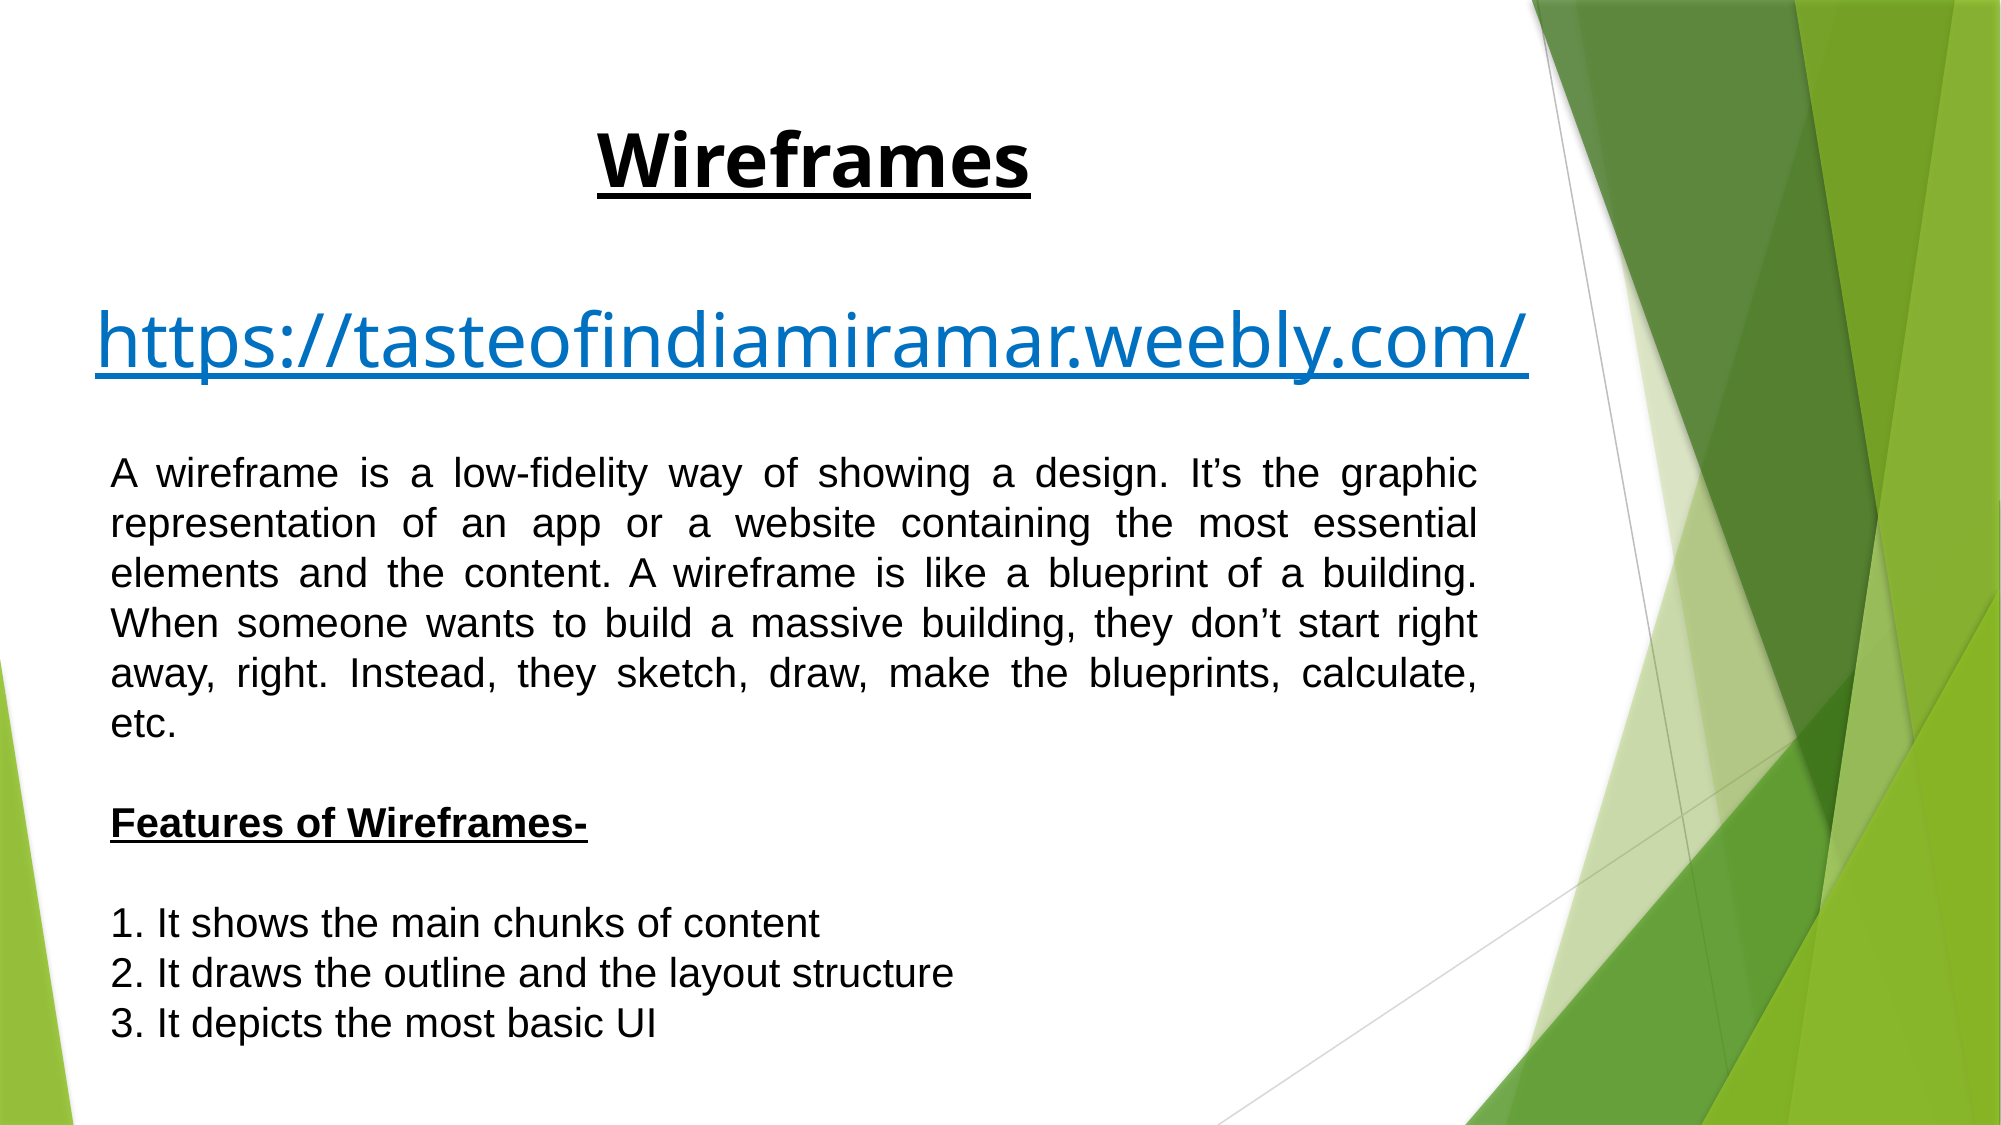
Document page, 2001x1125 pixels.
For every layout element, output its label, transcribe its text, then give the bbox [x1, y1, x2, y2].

text_box A wireframe is a low-fidelity way of showing a design. It’s the graphic representation of an app or a website containing the most essential elements and the content. A wireframe is like a blueprint of a building. When someone wants to build a massive building, they don’t start right away, right. Instead, they sketch, draw, make the blueprints, calculate, etc. Features of Wireframes- 1. It shows the main chunks of content 2. It draws the outline and the layout structure 3. It depicts the most basic UI [95, 438, 1494, 1104]
text_box Wireframes https://tasteofindiamiramar.weebly.com/ [80, 105, 1548, 403]
